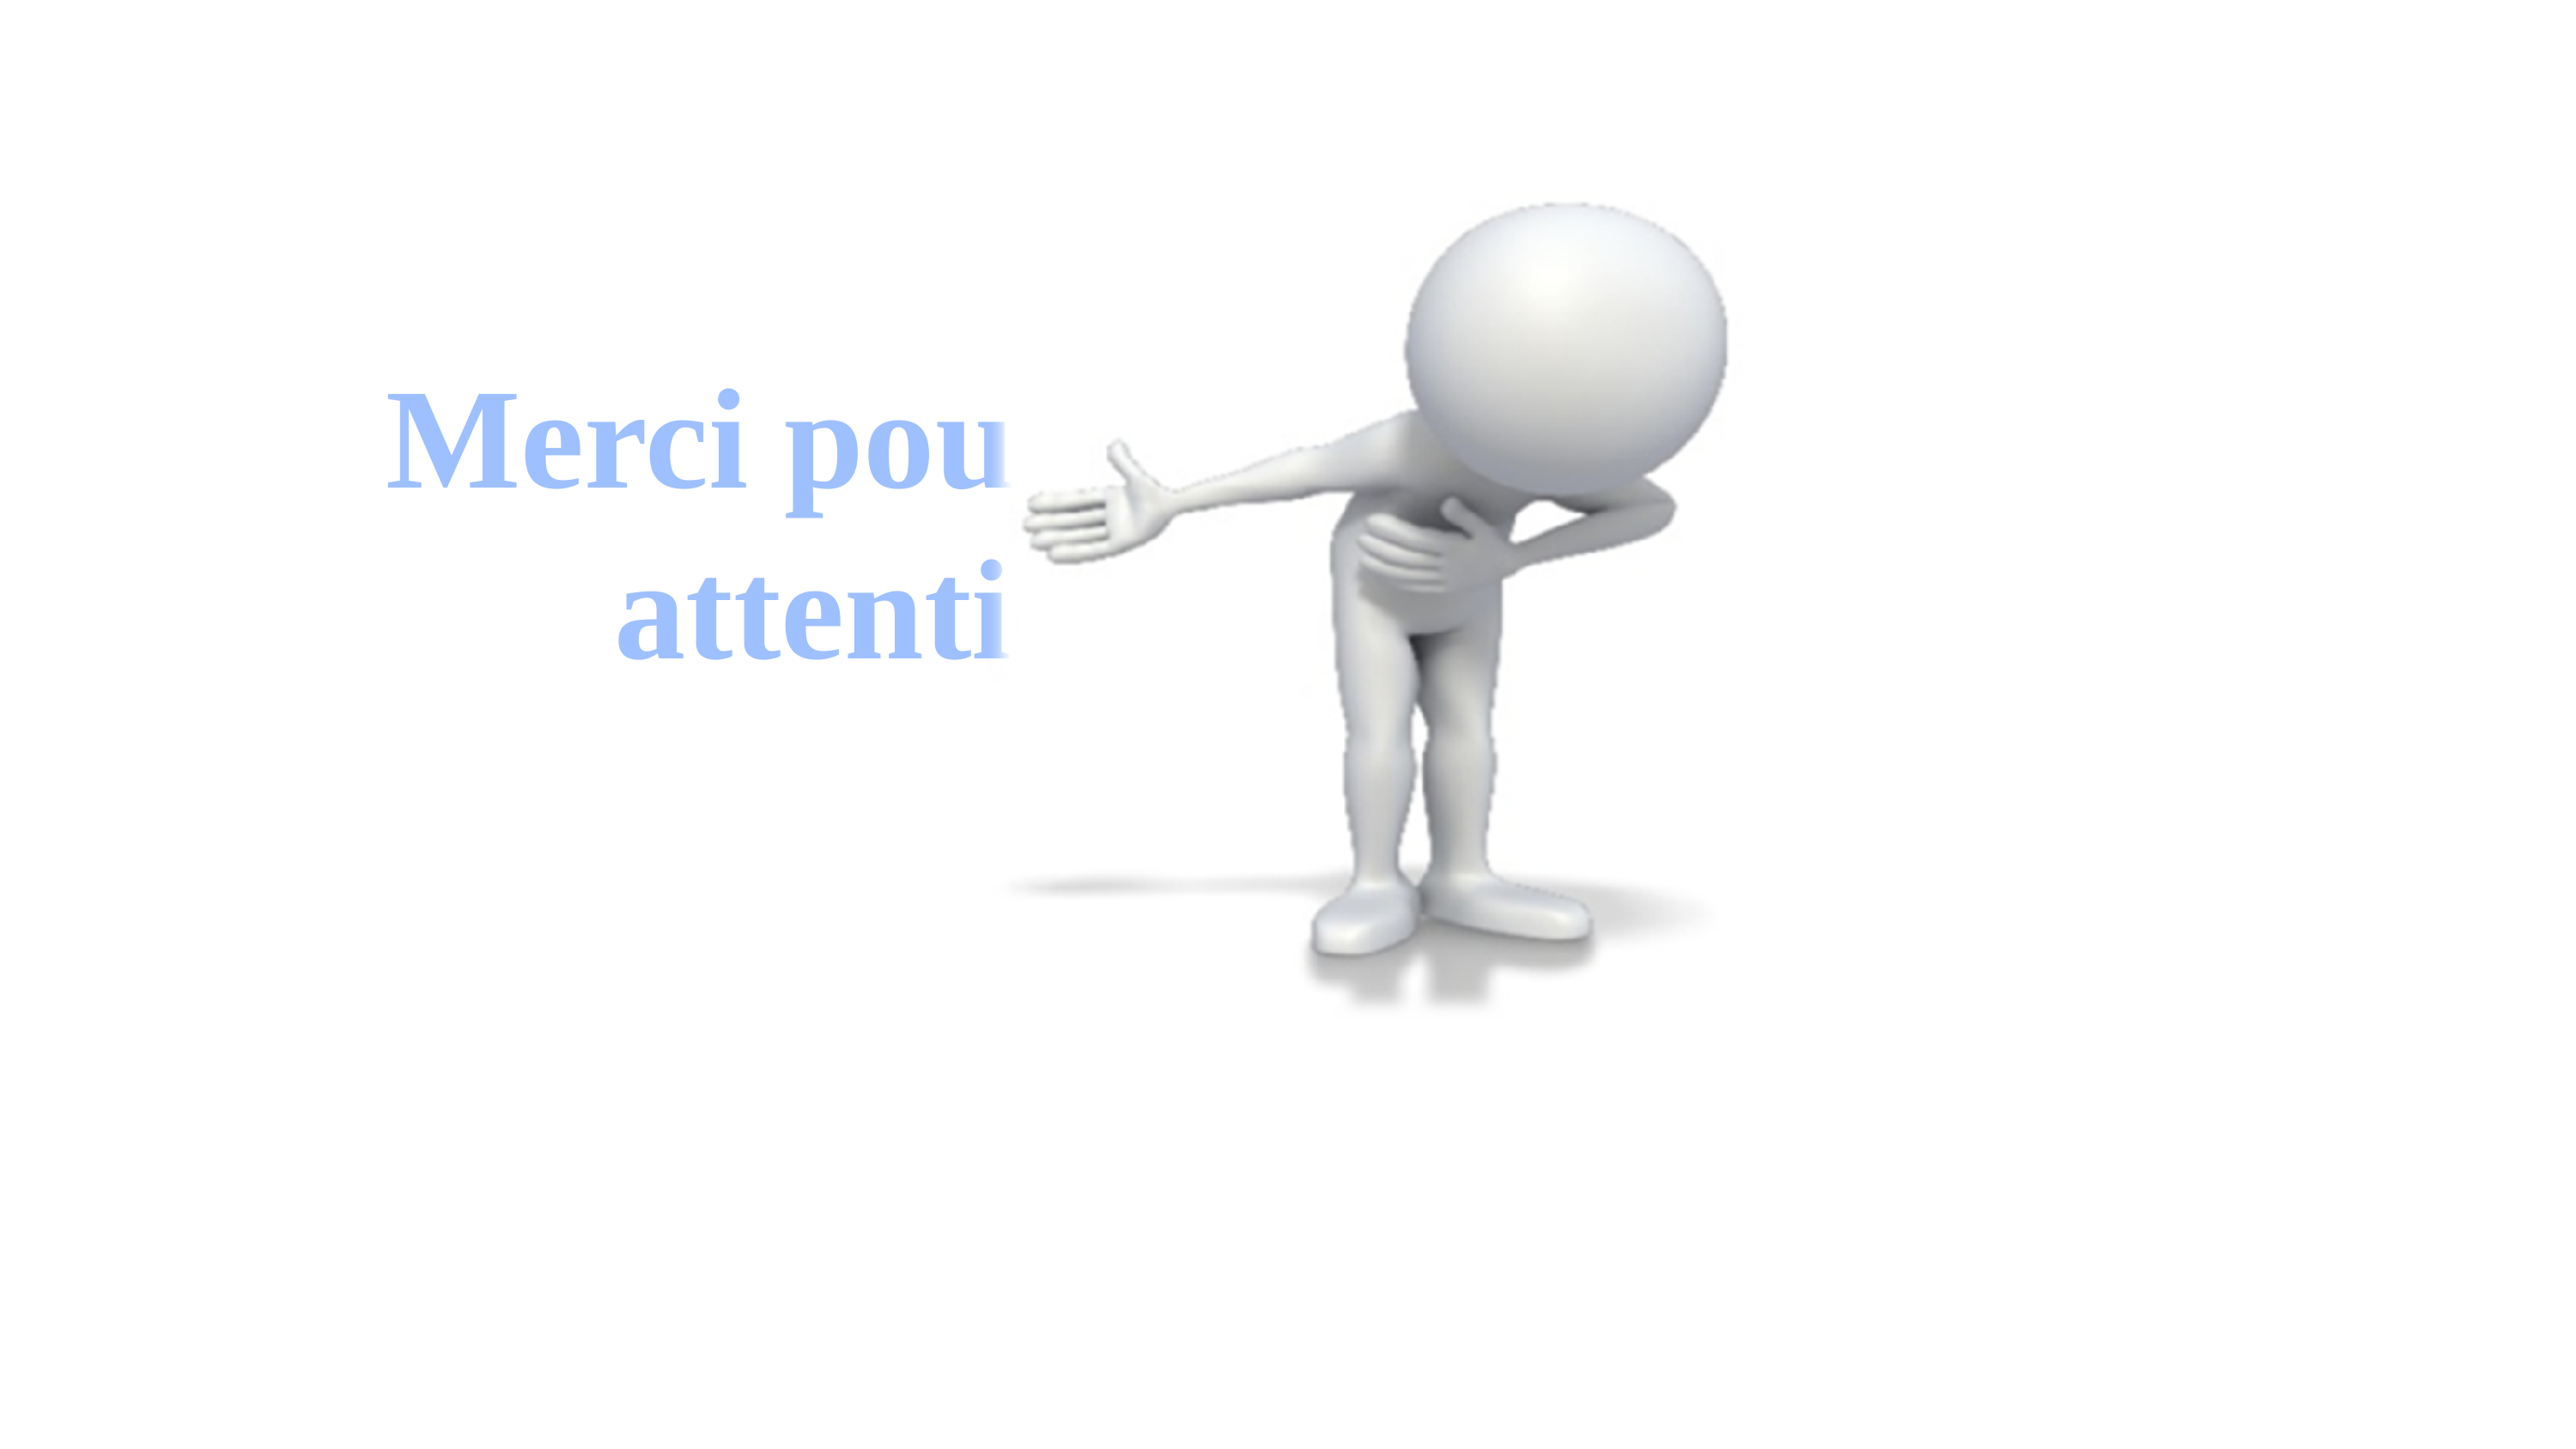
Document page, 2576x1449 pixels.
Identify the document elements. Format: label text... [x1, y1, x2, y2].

picture [987, 166, 1794, 1019]
text_box Merci pour votre attention [96, 440, 982, 592]
